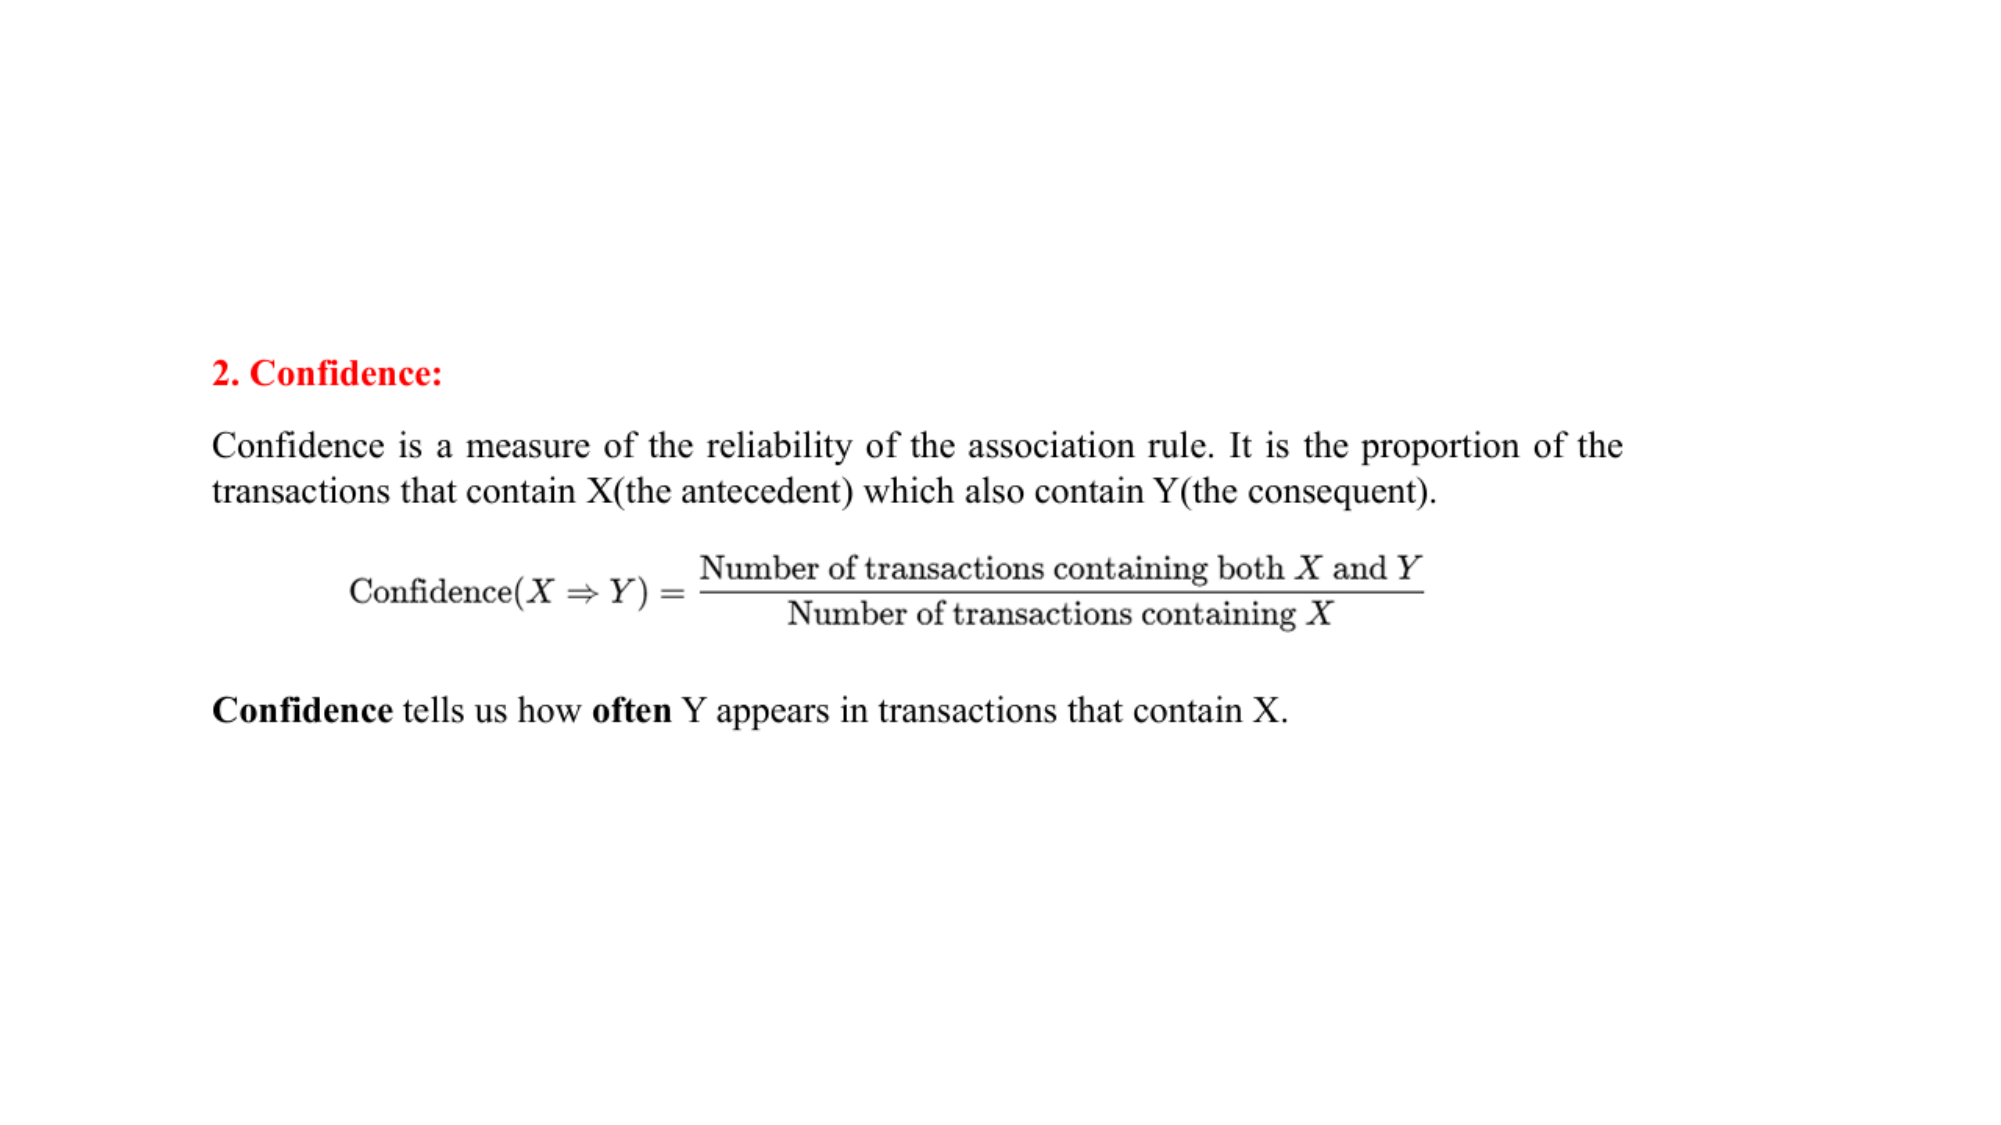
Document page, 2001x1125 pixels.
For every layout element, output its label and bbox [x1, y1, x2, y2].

list [137, 329, 1693, 843]
